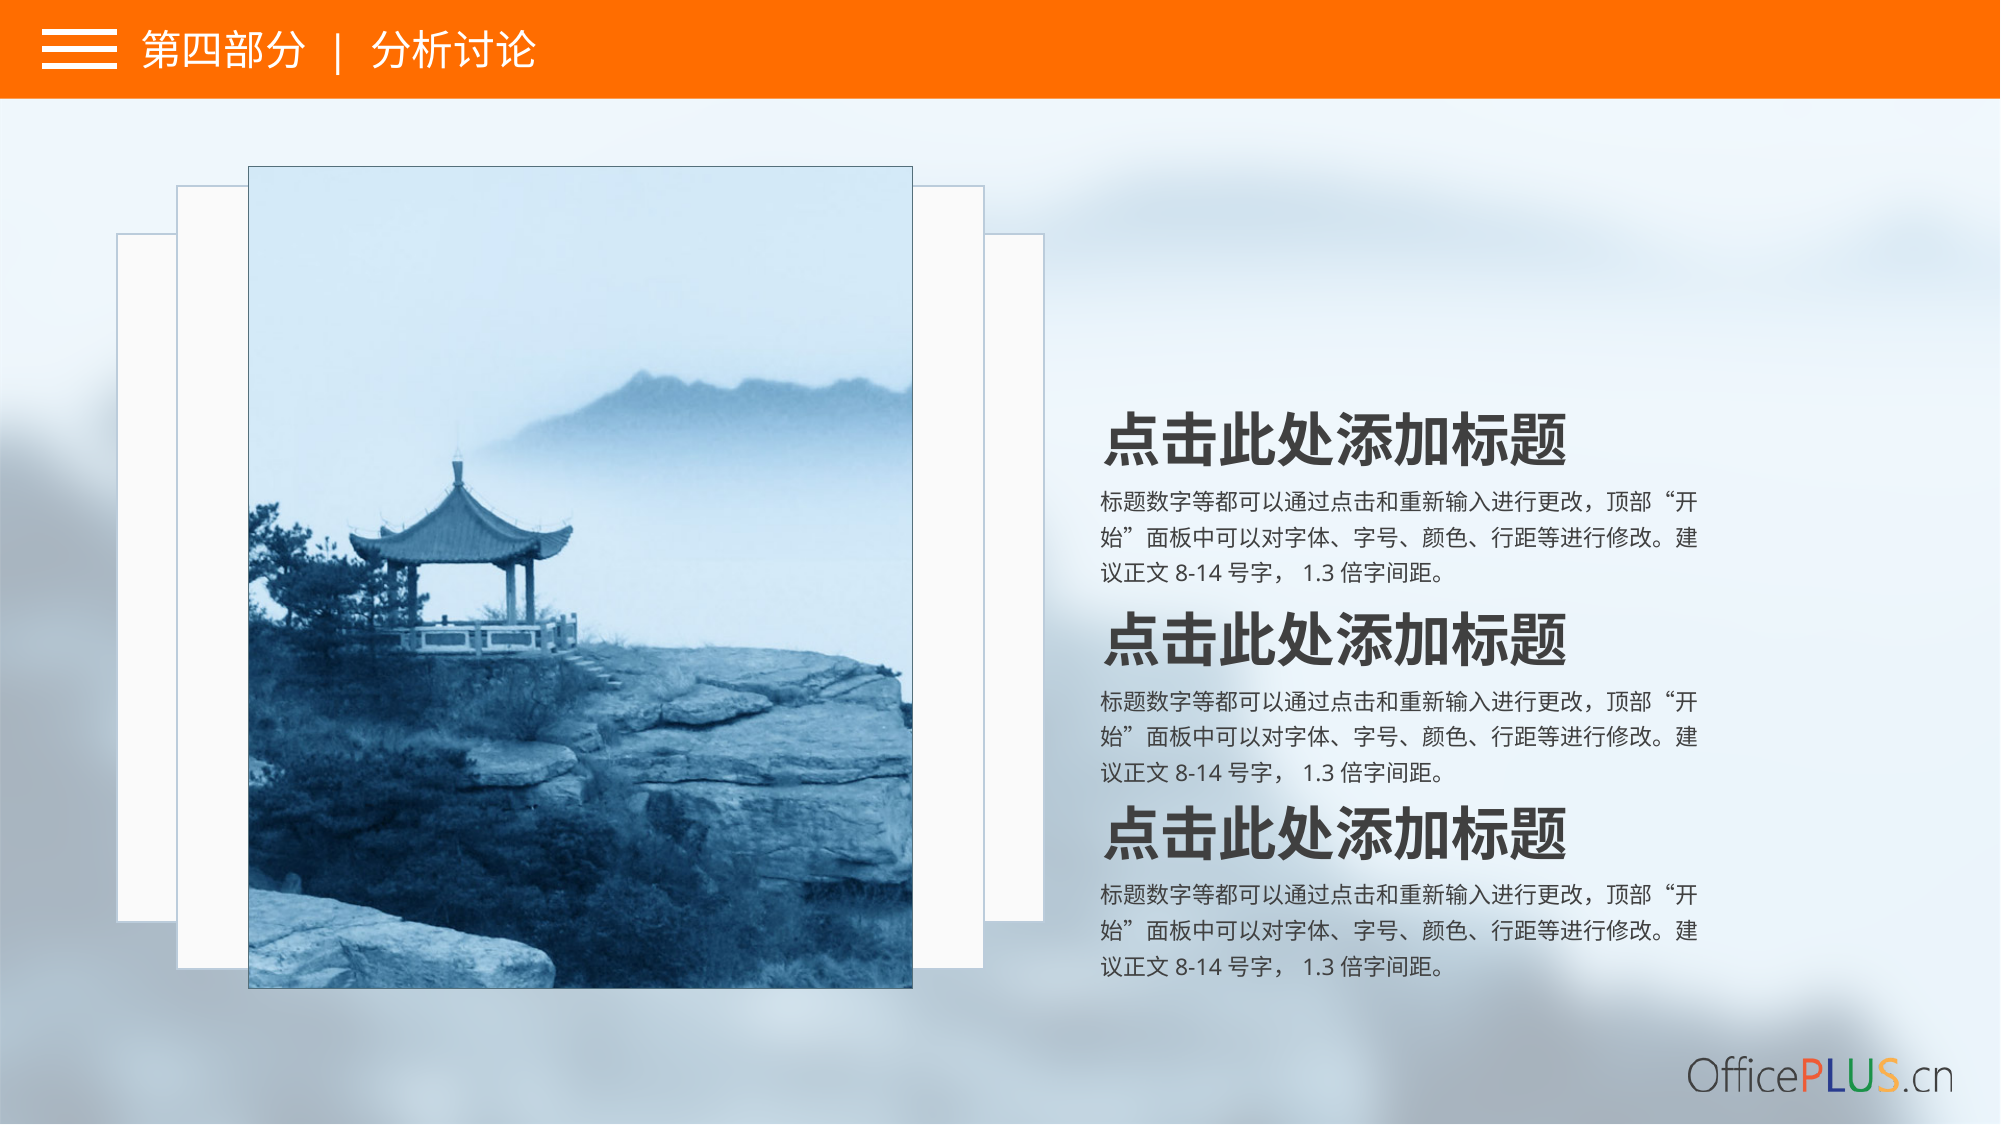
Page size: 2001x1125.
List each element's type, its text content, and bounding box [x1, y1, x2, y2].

picture [1688, 1056, 1952, 1092]
text_box 标题数字等都可以通过点击和重新输入进行更改，顶部“开始”面板中可以对字体、字号、颜色、行距等进行修改。建议正文8-14号字，1.3倍字间距。 [1085, 865, 1721, 987]
text_box 第四部分 | 分析讨论 [125, 16, 687, 82]
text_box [42, 32, 118, 67]
text_box 标题数字等都可以通过点击和重新输入进行更改，顶部“开始”面板中可以对字体、字号、颜色、行距等进行修改。建议正文8-14号字，1.3倍字间距。 [1085, 671, 1721, 794]
text_box 标题数字等都可以通过点击和重新输入进行更改，顶部“开始”面板中可以对字体、字号、颜色、行距等进行修改。建议正文8-14号字，1.3倍字间距。 [1085, 472, 1721, 594]
picture [248, 166, 913, 989]
text_box 点击此处添加标题 [1087, 396, 1641, 472]
text_box 点击此处添加标题 [1087, 595, 1641, 671]
text_box [0, 100, 2000, 1125]
text_box [0, 0, 2000, 100]
text_box 点击此处添加标题 [1087, 789, 1641, 865]
